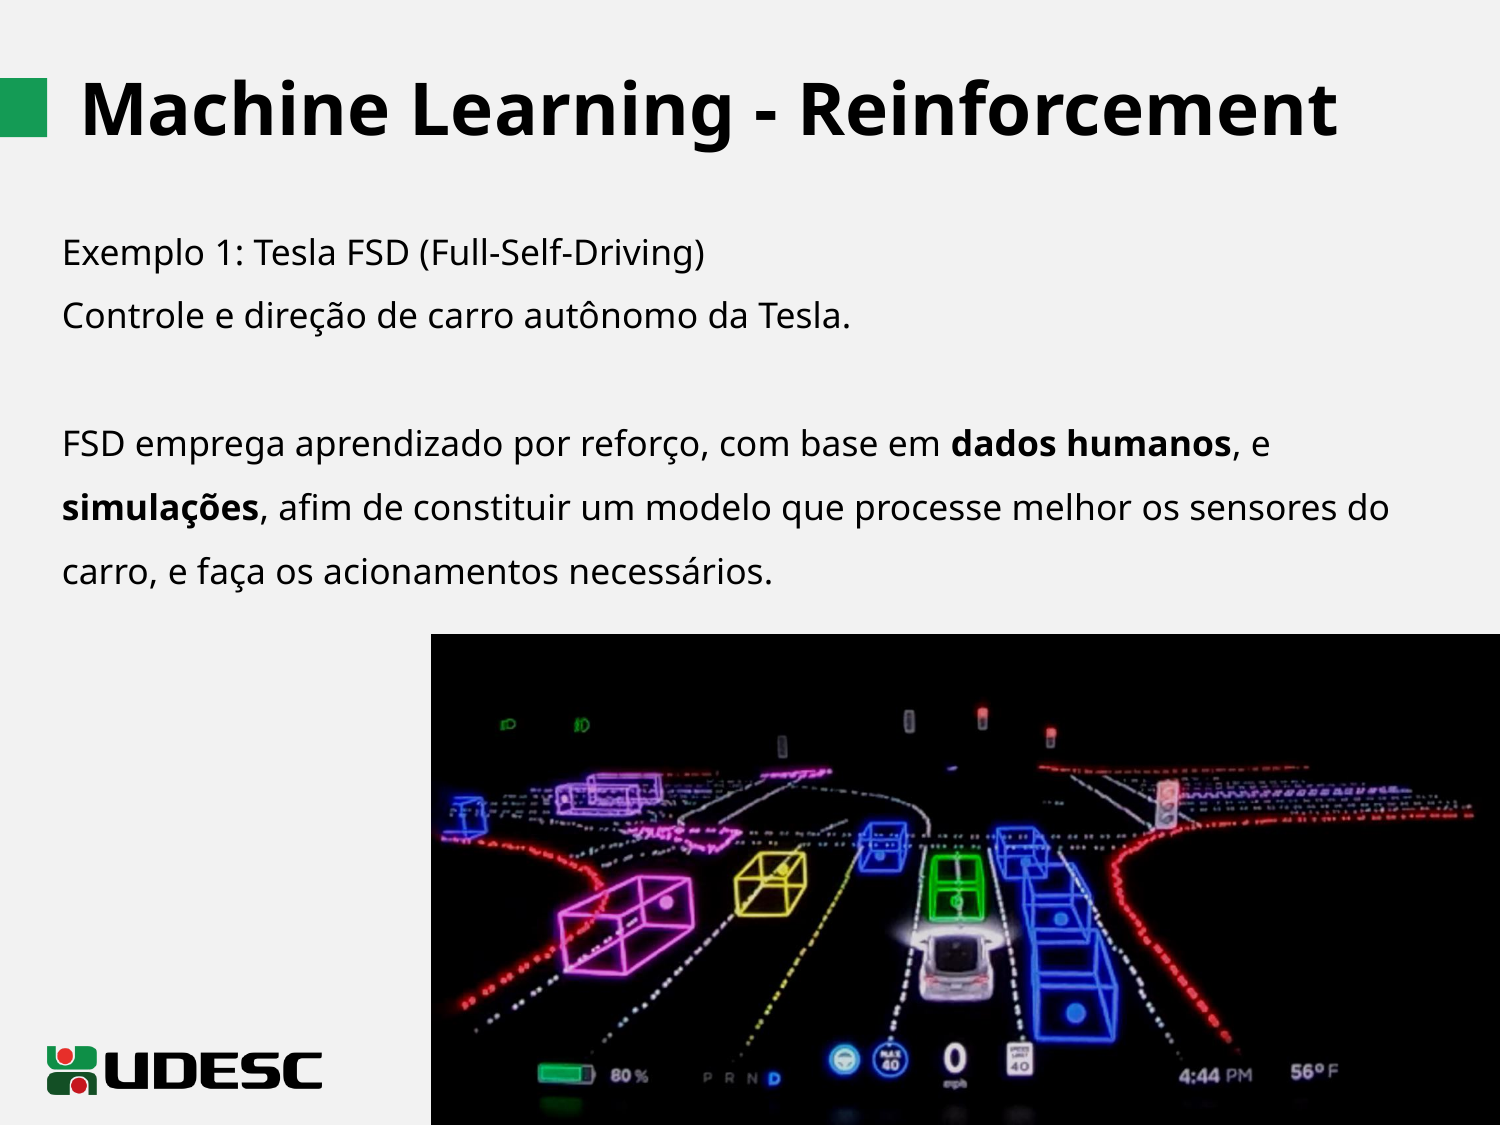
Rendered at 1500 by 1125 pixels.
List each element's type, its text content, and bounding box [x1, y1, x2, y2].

picture [430, 634, 1500, 1125]
text_box [0, 76, 49, 139]
picture [46, 1046, 322, 1095]
text_box Exemplo 1: Tesla FSD (Full-Self-Driving) Controle e direção de carro autônomo da Tesla. FSD emprega aprendizado por reforço, com base em dados humanos, e simulações, afim de constituir um modelo que processe melhor os sensores do carro, e faça os acionamentos necessários. [47, 201, 1441, 599]
text_box Machine Learning - Reinforcement [64, 54, 1500, 157]
